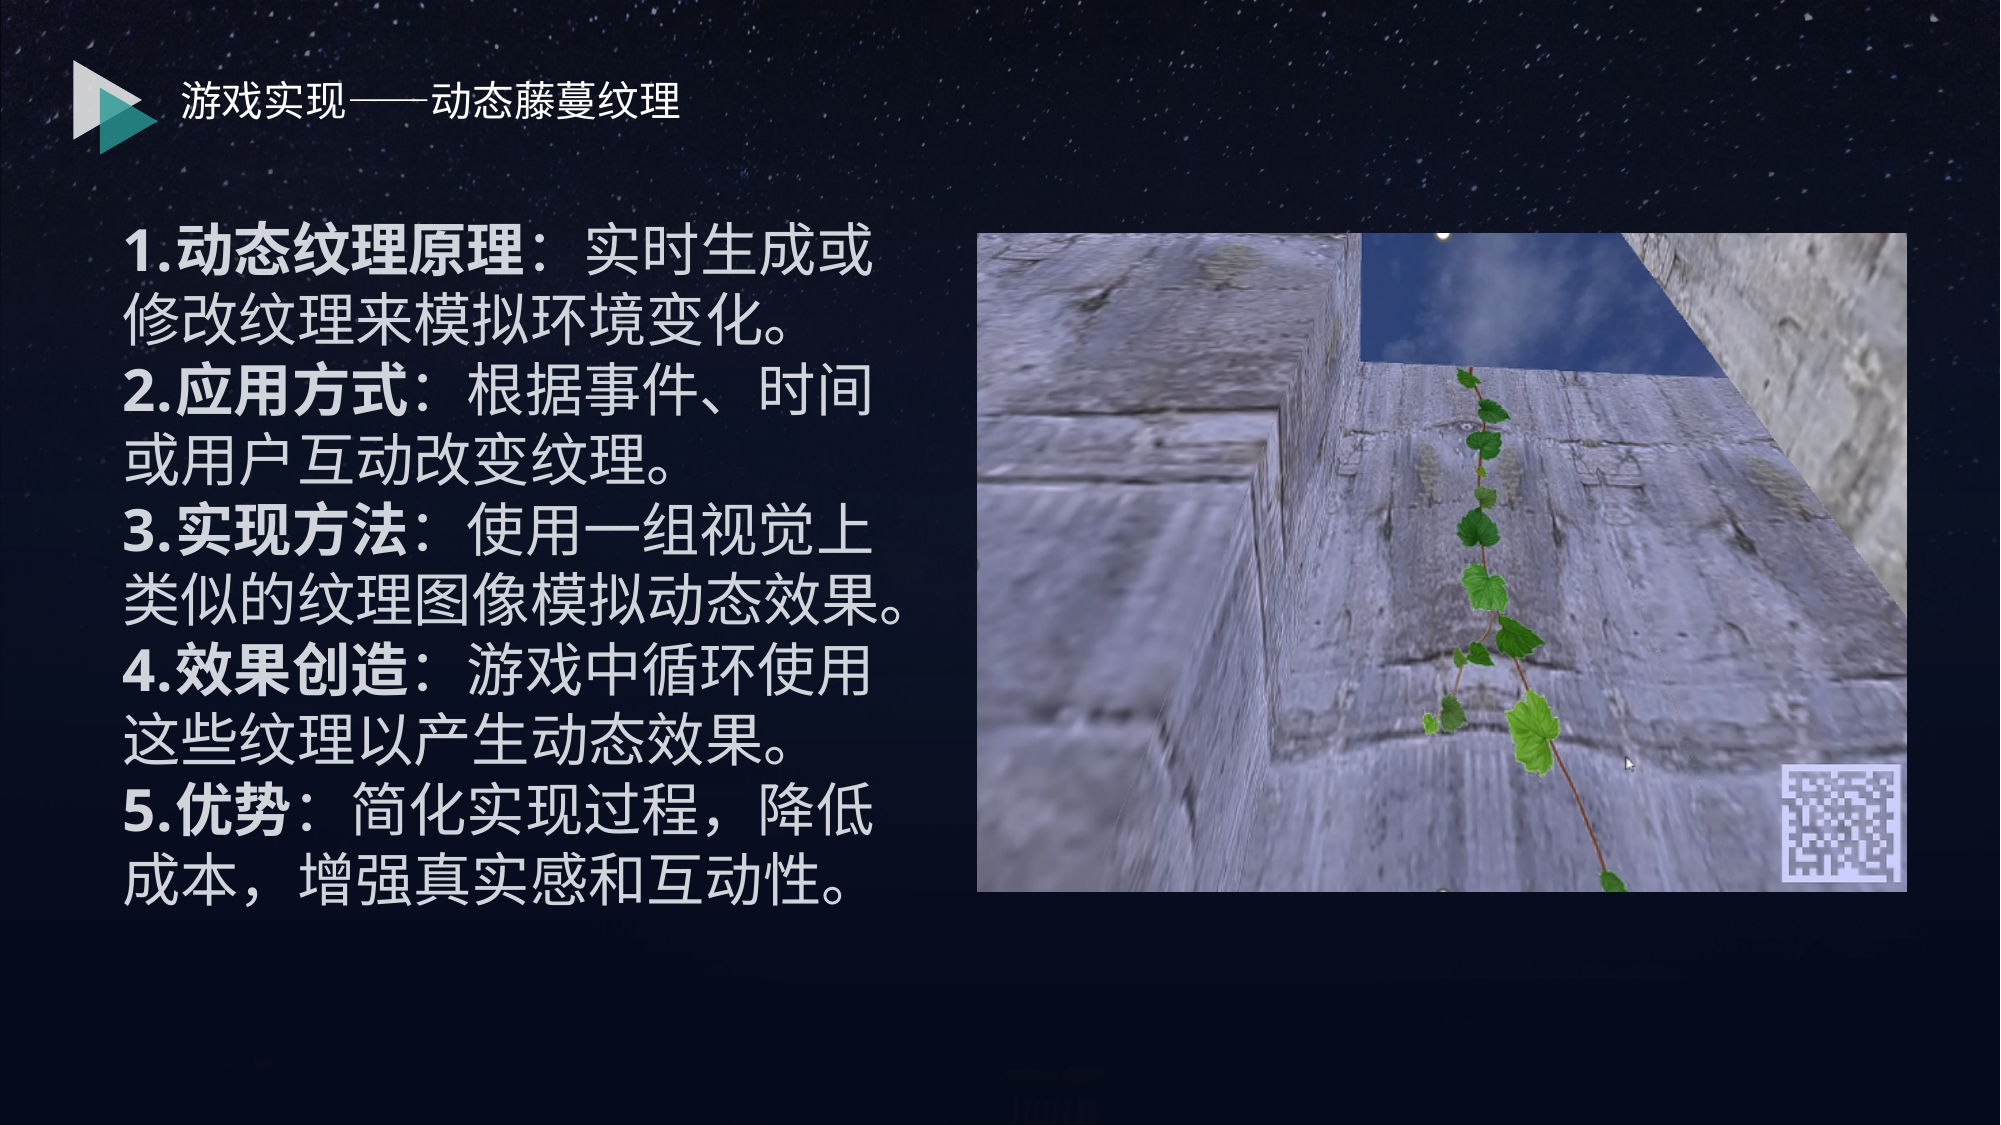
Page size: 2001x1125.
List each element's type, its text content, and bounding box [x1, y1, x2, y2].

text_box 游戏实现——动态藤蔓纹理 [165, 67, 696, 132]
text_box 动态纹理原理：实时生成或修改纹理来模拟环境变化。 应用方式：根据事件、时间或用户互动改变纹理。 实现方法：使用一组视觉上类似的纹理图像模拟动态效果。 效果创造：游戏中循环使用这些纹理以产生动态效果。 优势：简化实现过程，降低成本，增强真实感和互动性。 [107, 206, 919, 1061]
picture [0, 0, 2000, 1125]
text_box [73, 60, 158, 155]
